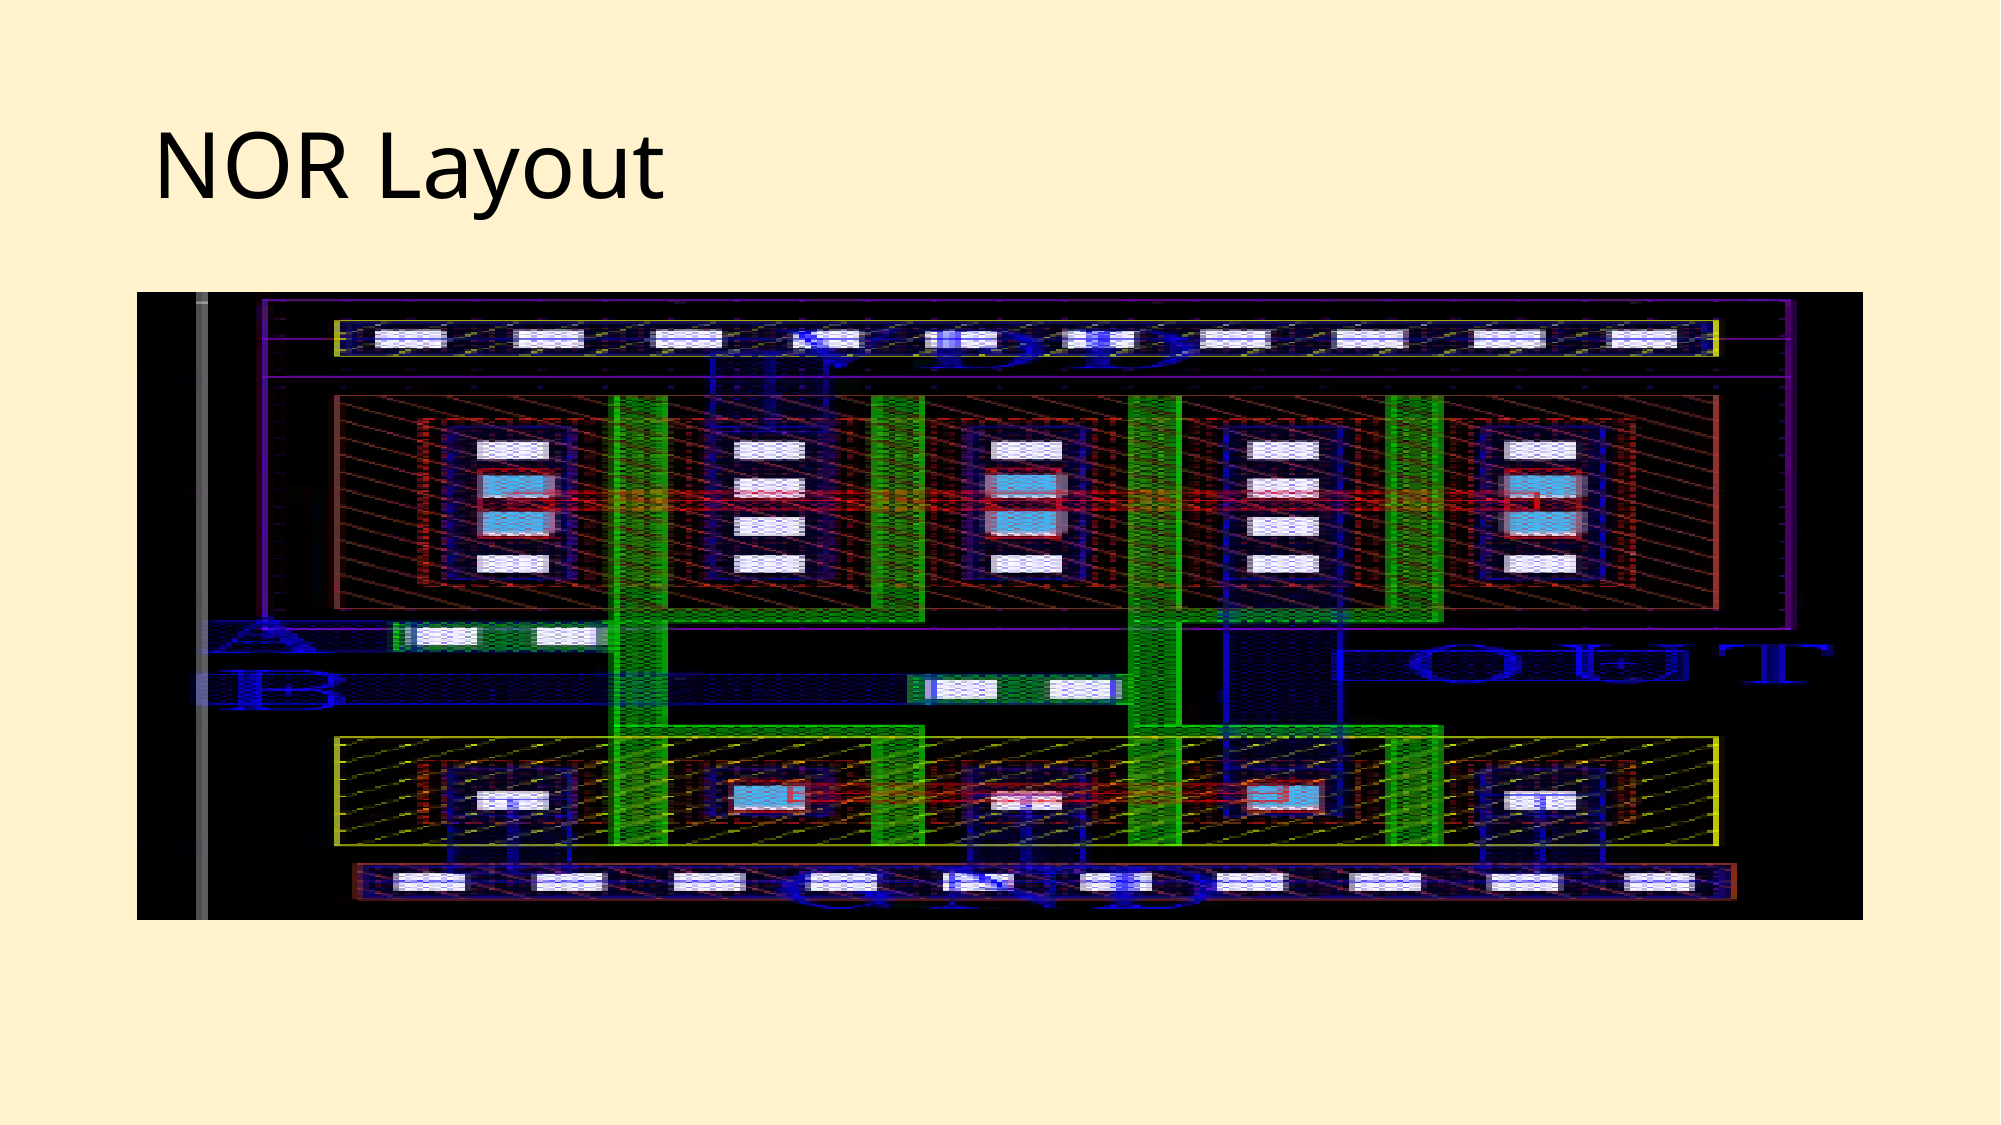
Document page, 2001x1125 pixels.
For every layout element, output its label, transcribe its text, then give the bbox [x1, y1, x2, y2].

title NOR Layout [137, 59, 1863, 278]
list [137, 292, 1863, 920]
